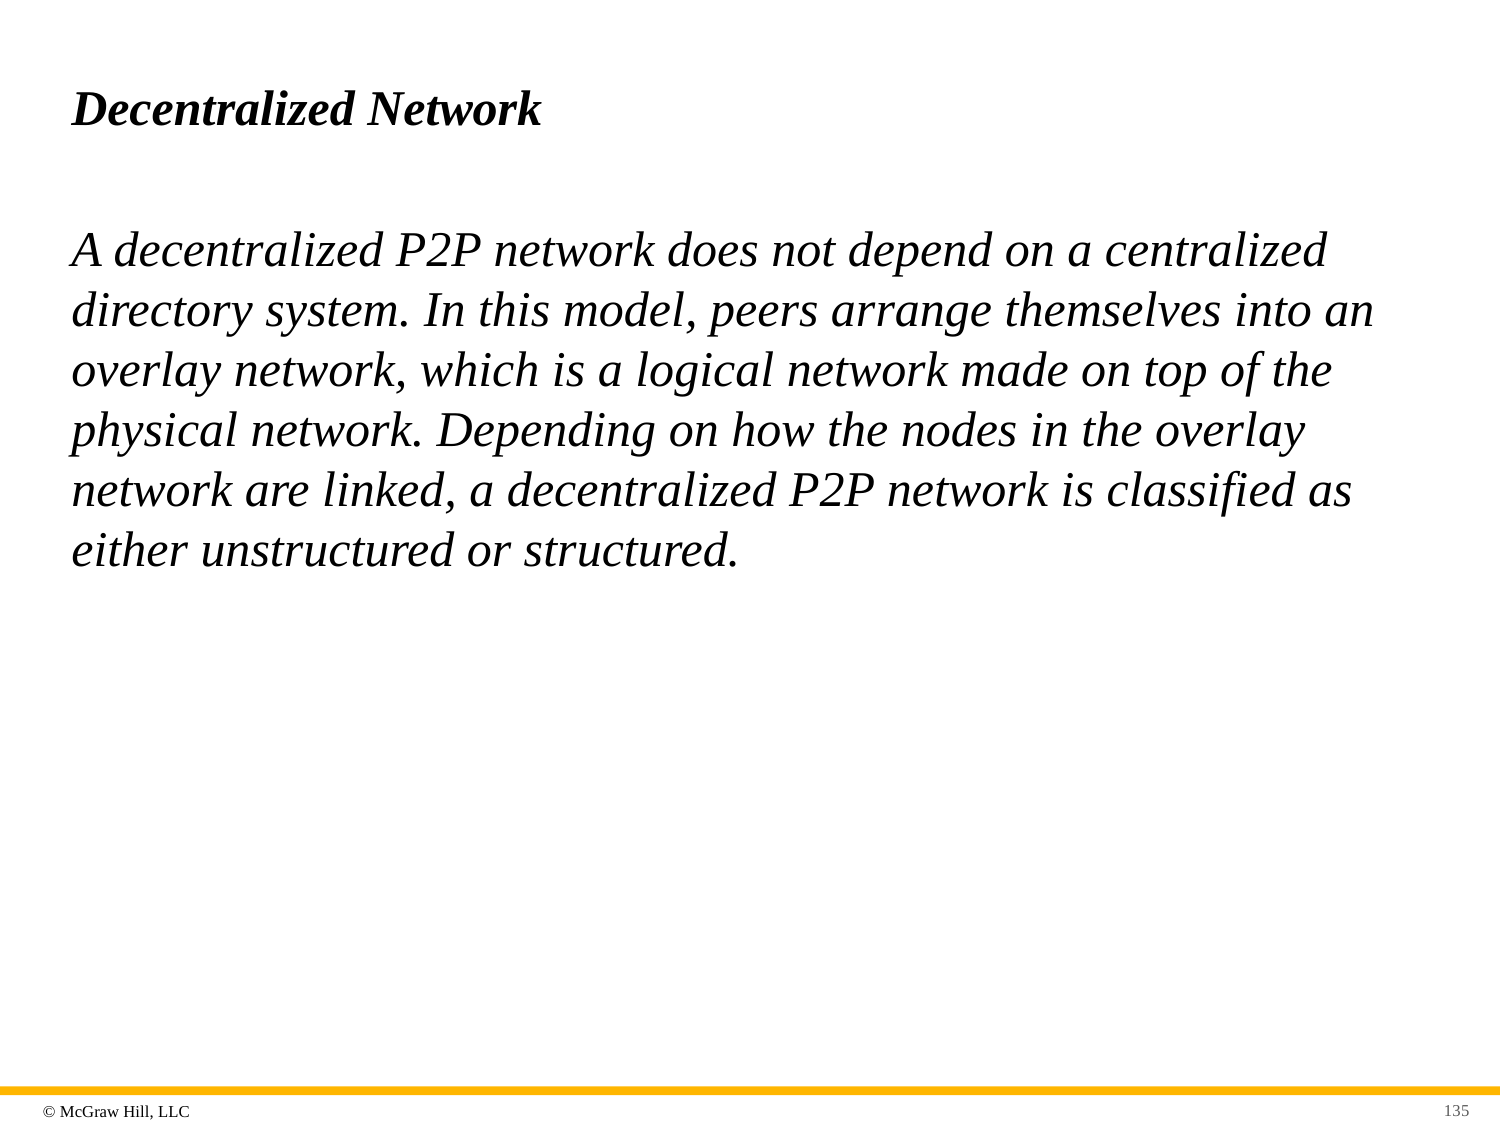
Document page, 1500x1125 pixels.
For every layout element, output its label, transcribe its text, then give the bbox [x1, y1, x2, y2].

slide_number 135 [1418, 1096, 1477, 1123]
list A decentralized P2P network does not depend on a centralized directory system. In this model, peers arrange themselves into an overlay network, which is a logical network made on top of the physical network. Depending on how the nodes in the overlay network are linked, a decentralized P2P network is classified as either unstructured or structured. [56, 209, 1444, 1026]
title Decentralized Network [56, 50, 1444, 162]
